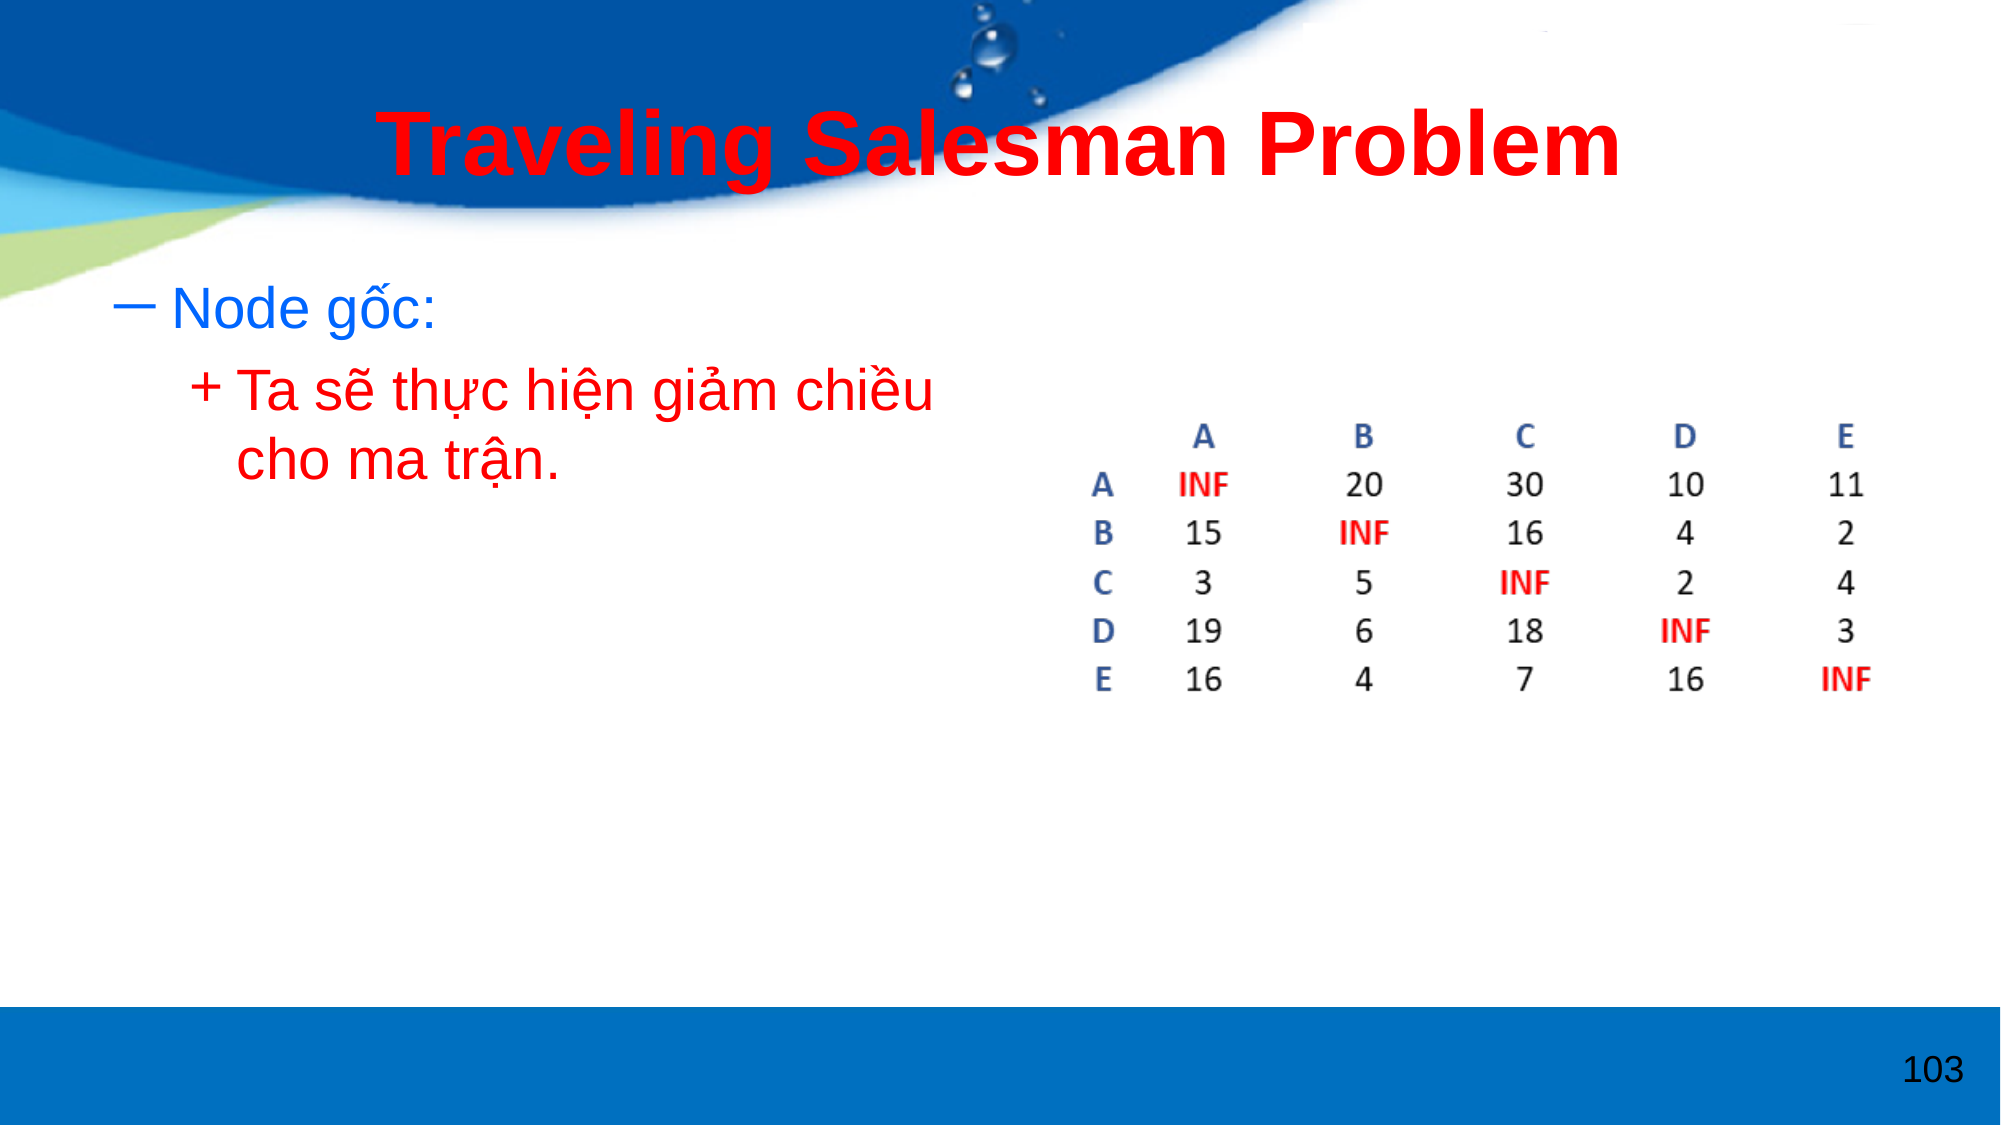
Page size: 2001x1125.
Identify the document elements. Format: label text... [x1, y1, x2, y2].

list Node gốc: Ta sẽ thực hiện giảm chiều cho ma trận. [99, 262, 984, 1005]
title Traveling Salesman Problem [99, 45, 1900, 233]
picture [0, 0, 2001, 1125]
